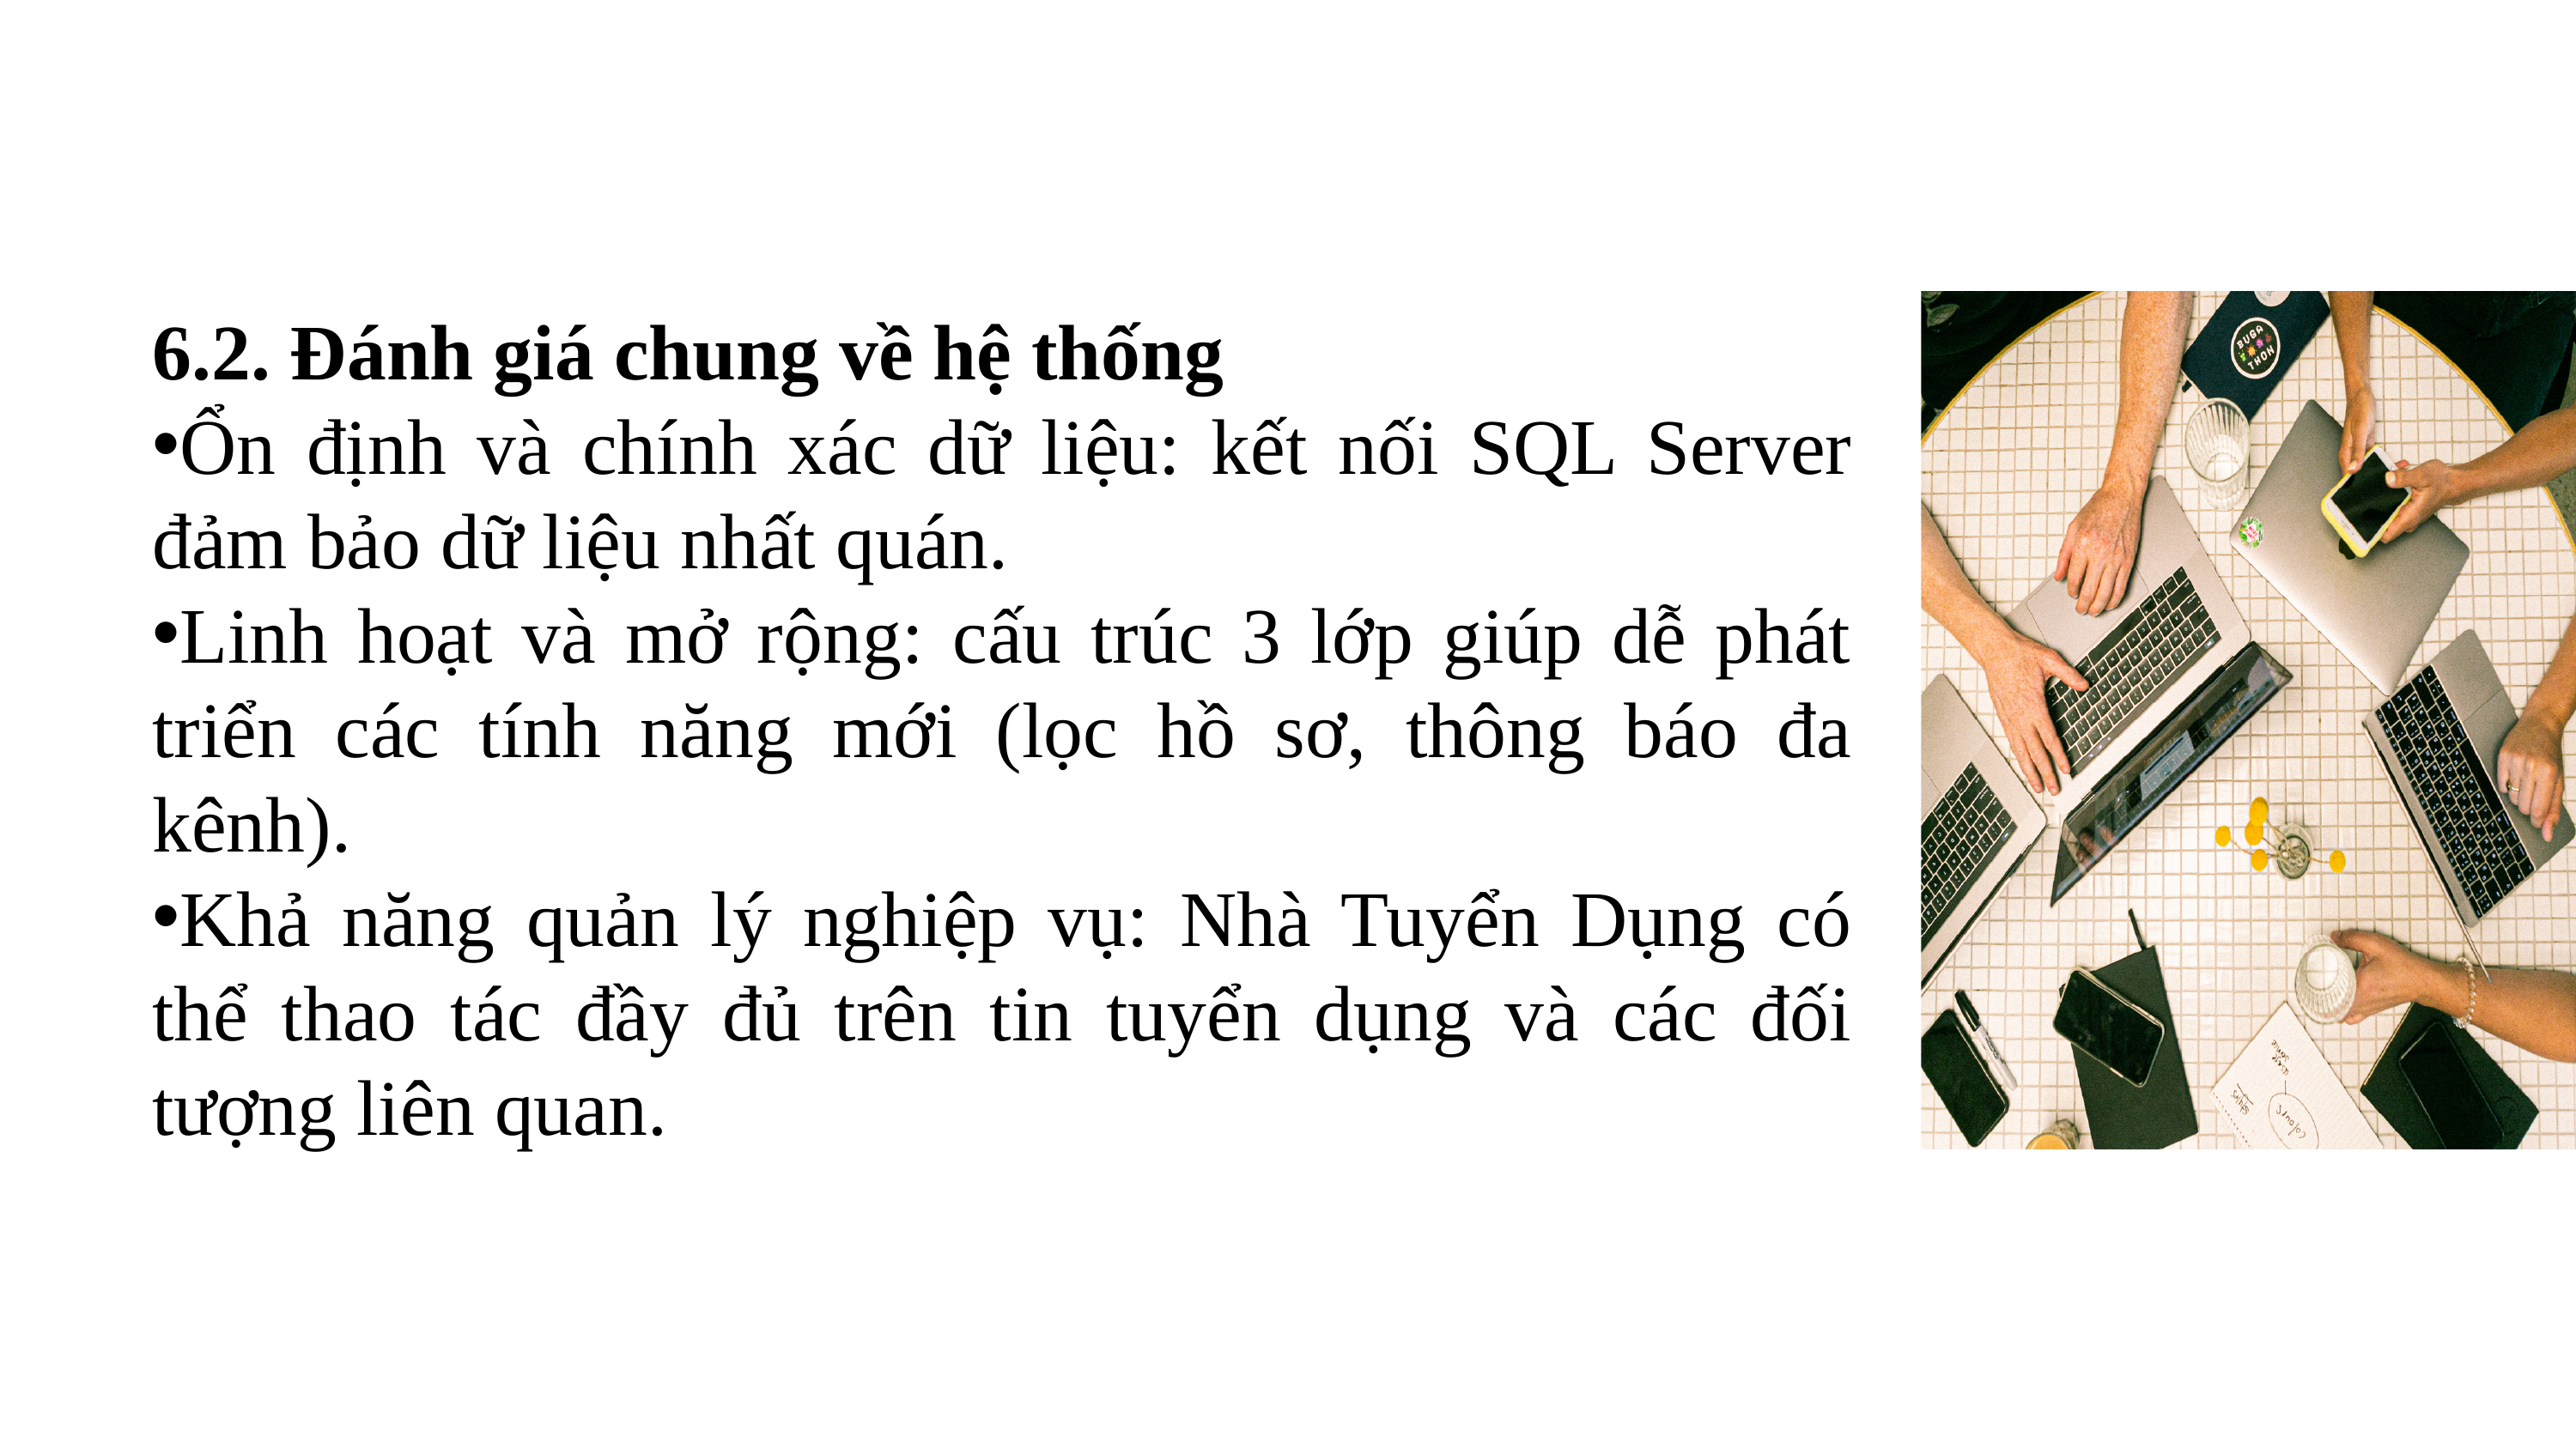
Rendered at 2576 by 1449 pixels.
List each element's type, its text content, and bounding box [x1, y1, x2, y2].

text_box 6.2. Đánh giá chung về hệ thống Ổn định và chính xác dữ liệu: kết nối SQL Server đảm bảo dữ liệu nhất quán. Linh hoạt và mở rộng: cấu trúc 3 lớp giúp dễ phát triển các tính năng mới (lọc hồ sơ, thông báo đa kênh). Khả năng quản lý nghiệp vụ: Nhà Tuyển Dụng có thể thao tác đầy đủ trên tin tuyển dụng và các đối tượng liên quan. [139, 294, 1868, 1158]
text_box [1921, 291, 2576, 1149]
